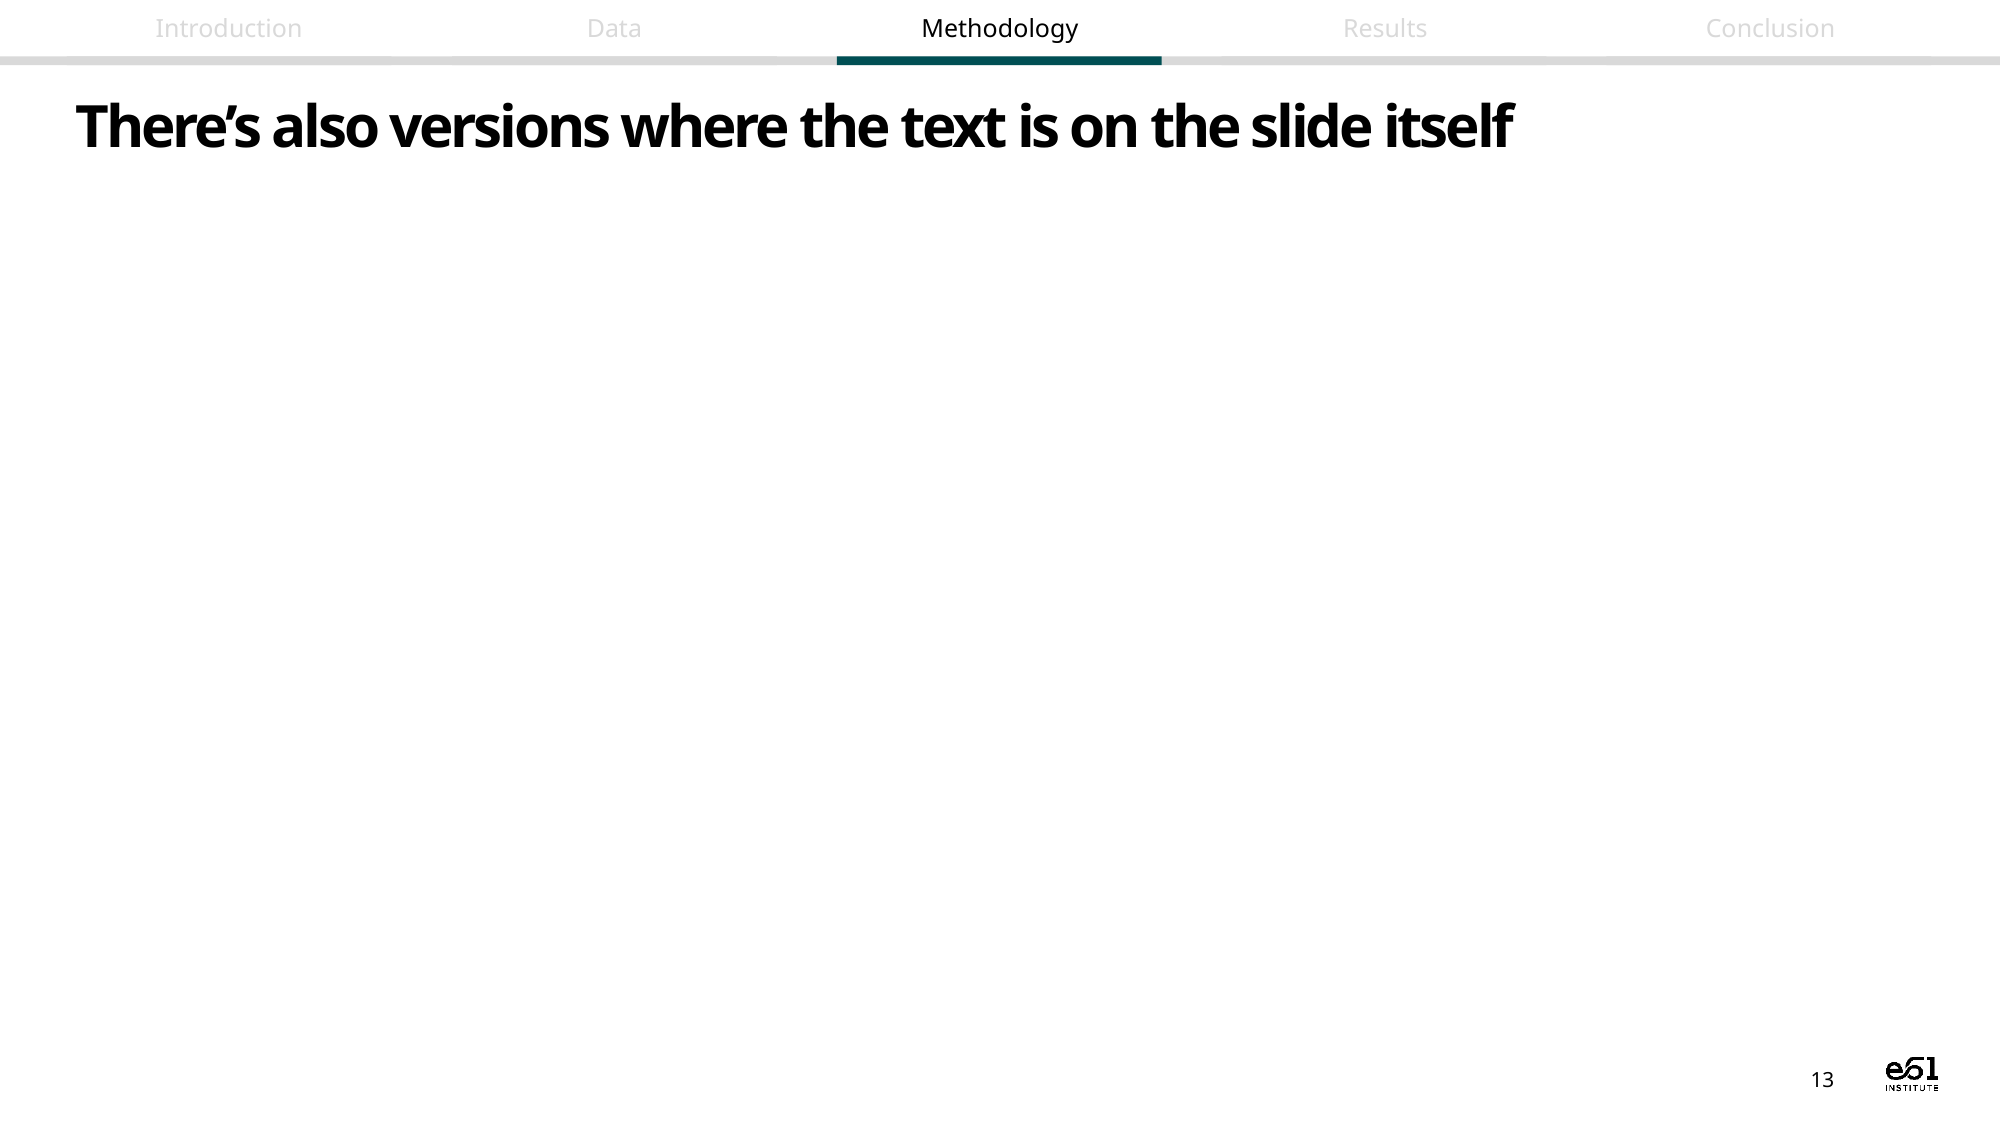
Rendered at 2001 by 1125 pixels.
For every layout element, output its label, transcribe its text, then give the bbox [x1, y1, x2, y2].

picture [1883, 1048, 1941, 1096]
title There’s also versions where the text is on the slide itself [60, 95, 1941, 211]
slide_number 13 [1795, 1050, 1888, 1095]
